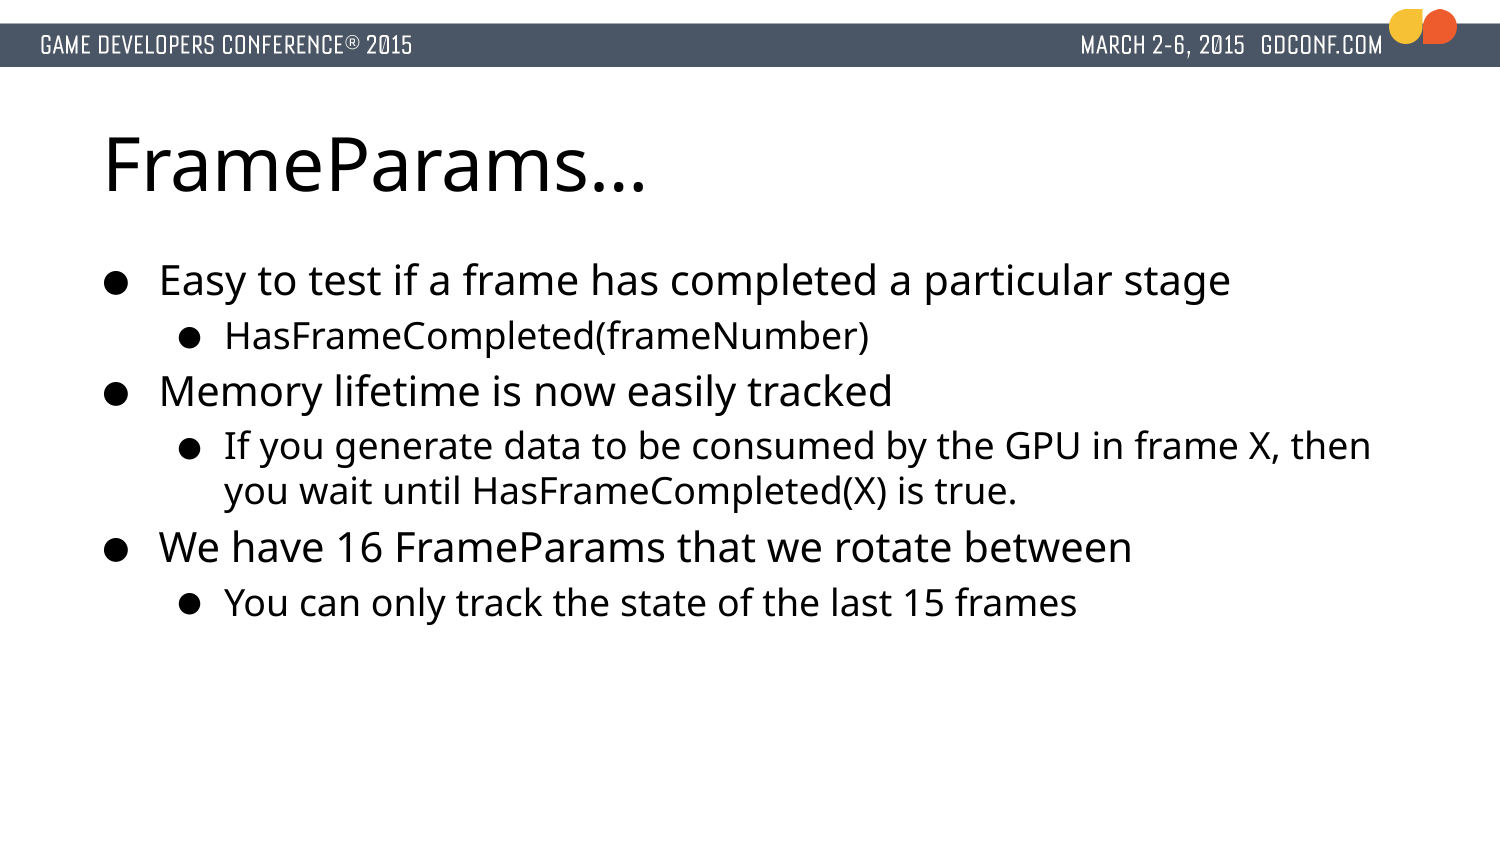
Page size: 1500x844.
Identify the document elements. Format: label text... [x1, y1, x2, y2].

list Easy to test if a frame has completed a particular stage HasFrameCompleted(frameNumber) Memory lifetime is now easily tracked If you generate data to be consumed by the GPU in frame X, then you wait until HasFrameCompleted(X) is true. We have 16 FrameParams that we rotate between You can only track the state of the last 15 frames [87, 246, 1413, 697]
picture [0, 9, 1500, 67]
title FrameParams… [87, 109, 1413, 238]
